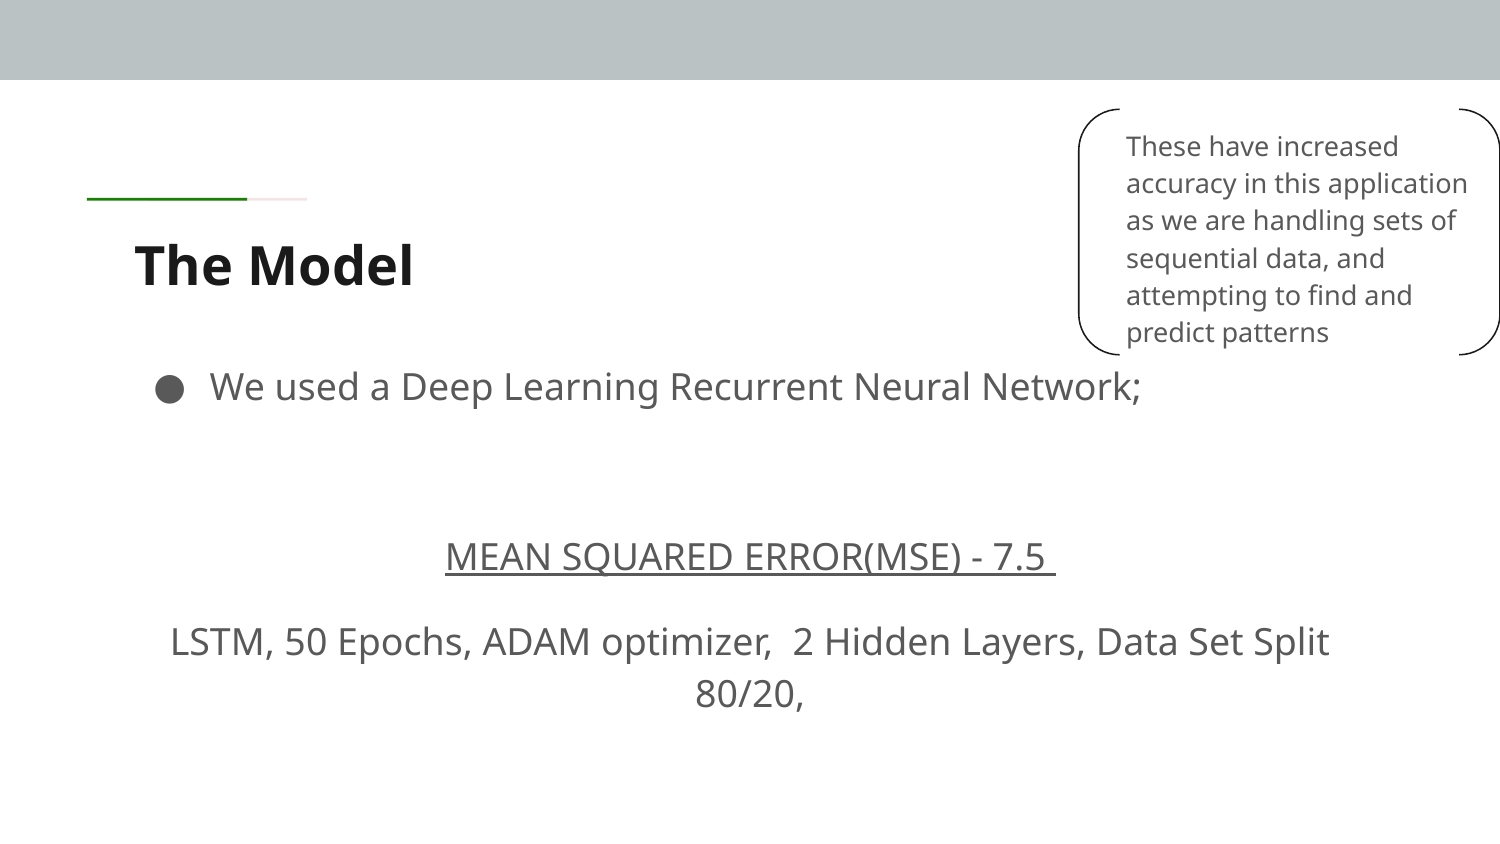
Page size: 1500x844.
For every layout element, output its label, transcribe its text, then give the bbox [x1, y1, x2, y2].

title The Model [119, 216, 1111, 305]
text_box These have increased accuracy in this application as we are handling sets of sequential data, and attempting to find and predict patterns [1111, 109, 1500, 355]
text_box [1078, 110, 1111, 216]
text_box [1078, 305, 1111, 341]
list We used a Deep Learning Recurrent Neural Network; MEAN SQUARED ERROR(MSE) - 7.5 LSTM, 50 Epochs, ADAM optimizer, 2 Hidden Layers, Data Set Split 80/20, [119, 341, 1381, 712]
